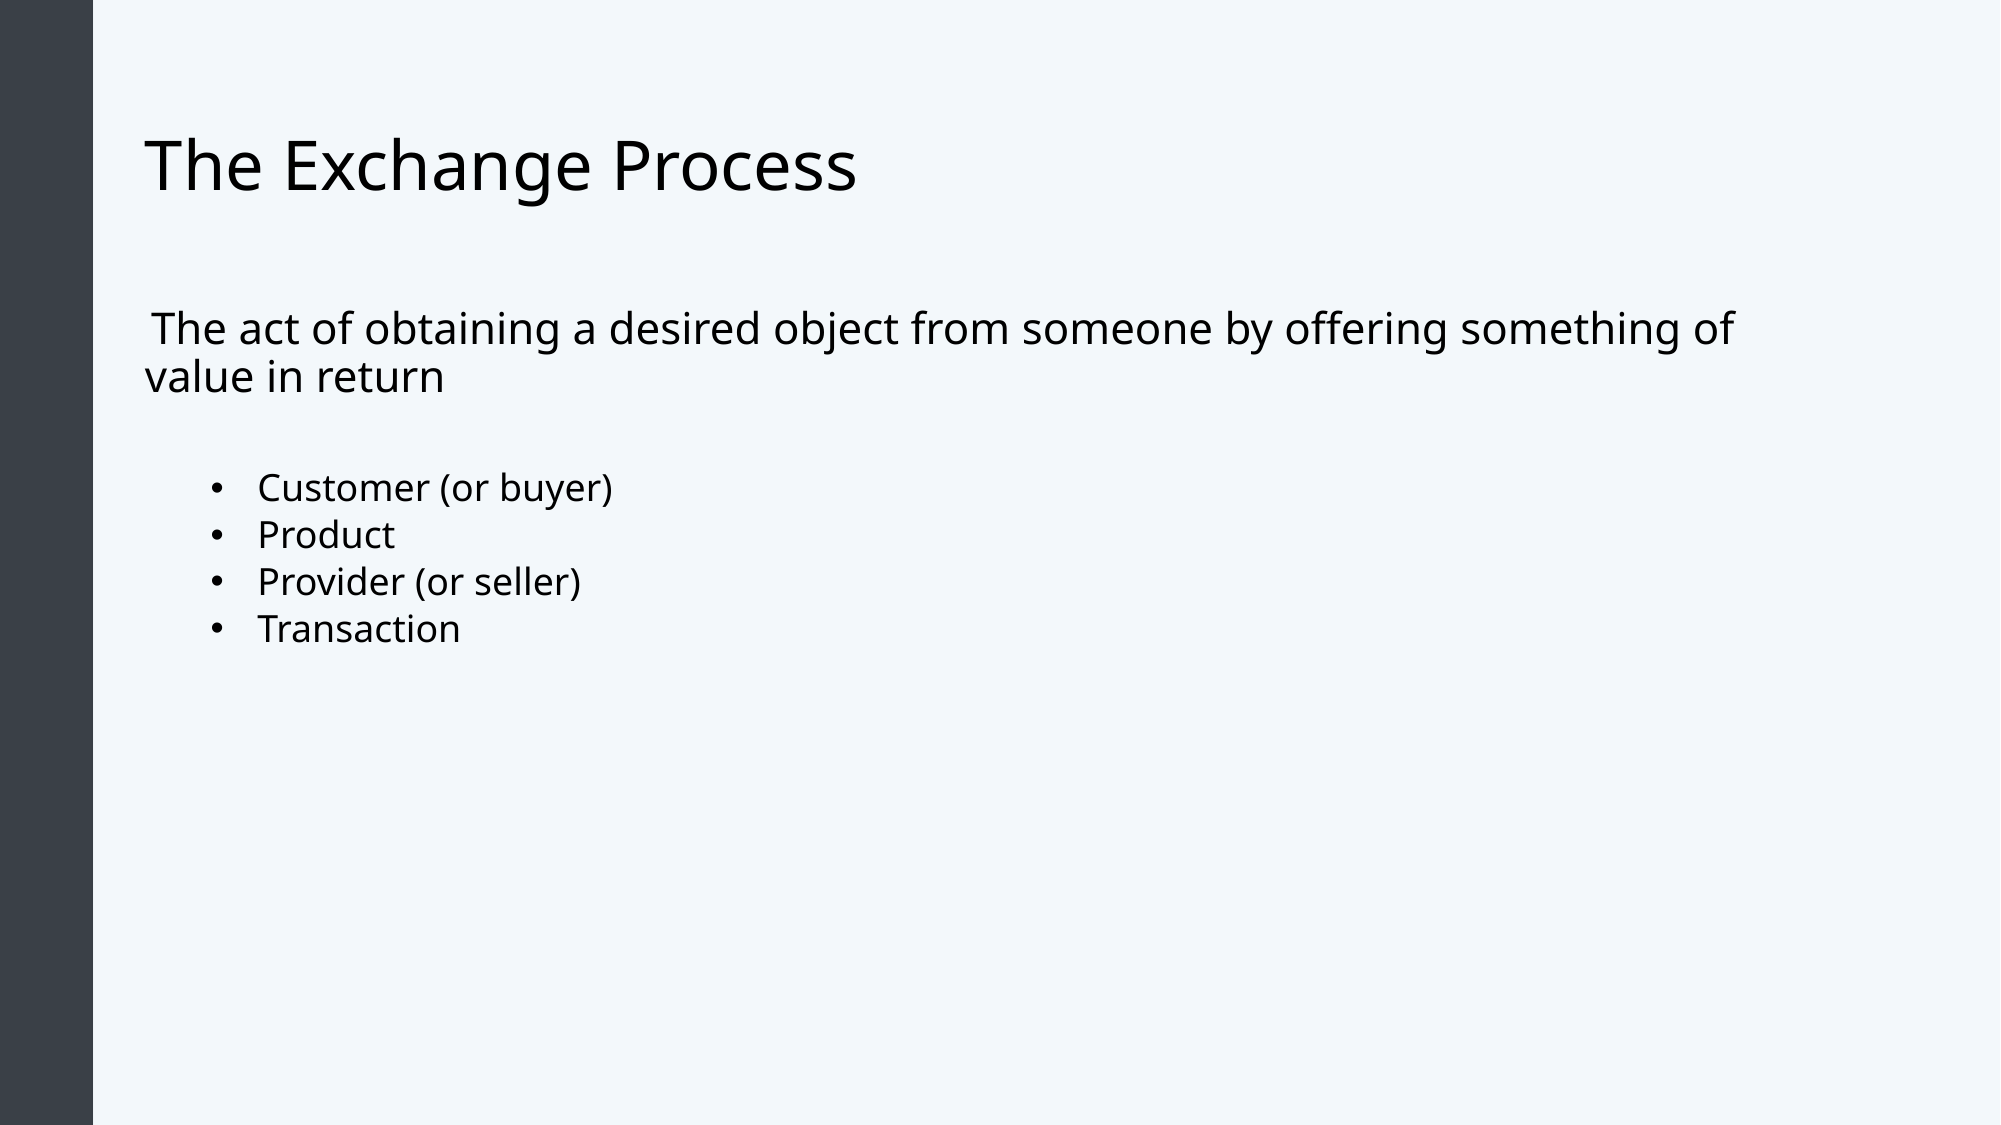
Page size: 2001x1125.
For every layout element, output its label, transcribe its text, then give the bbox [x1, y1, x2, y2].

title The Exchange Process [136, 59, 1863, 278]
list The act of obtaining a desired object from someone by offering something of value in return Customer (or buyer) Product Provider (or seller) Transaction [136, 298, 1863, 1014]
